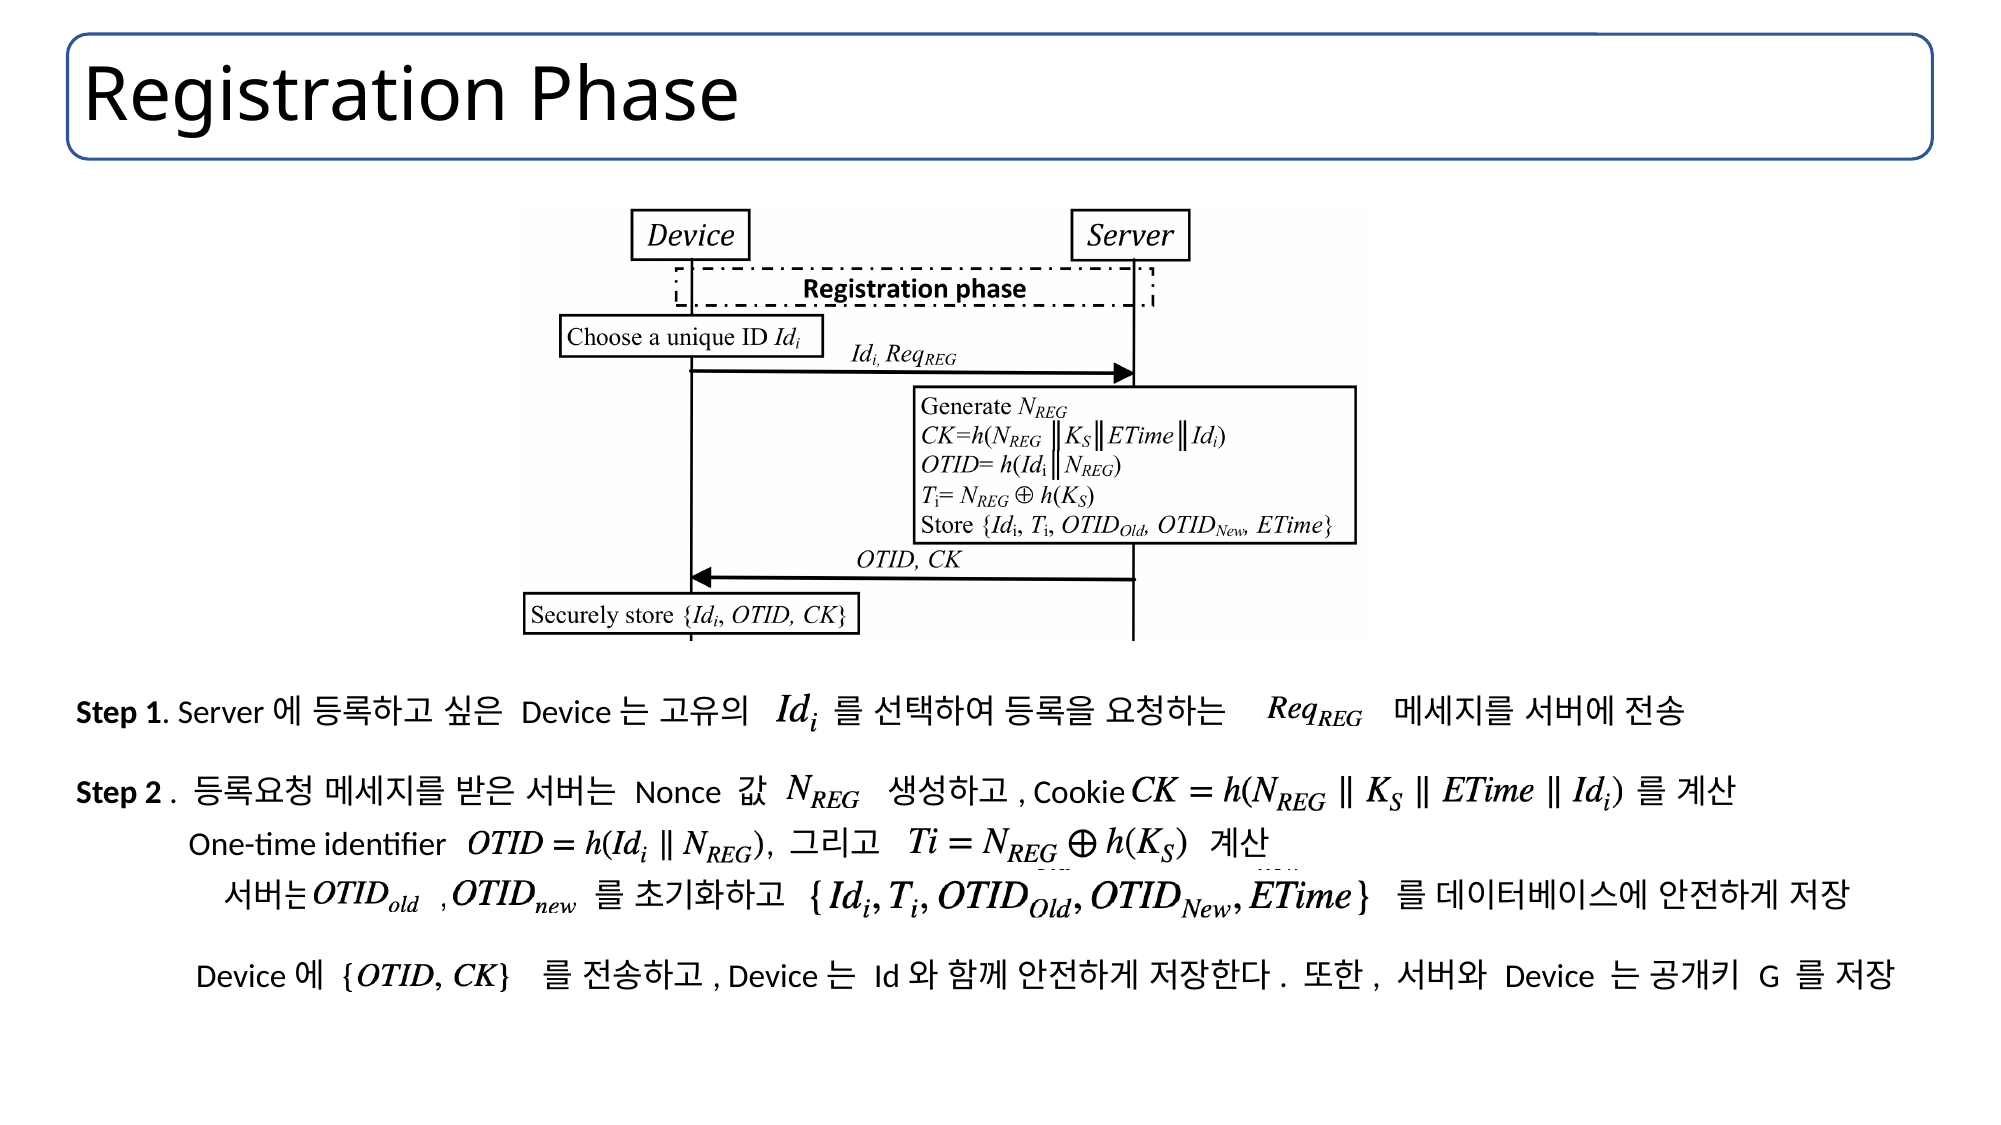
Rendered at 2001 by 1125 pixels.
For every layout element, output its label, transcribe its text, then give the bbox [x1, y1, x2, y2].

picture [797, 869, 1378, 918]
picture [305, 873, 428, 919]
picture [519, 201, 1368, 641]
picture [464, 821, 768, 866]
picture [339, 955, 516, 998]
text_box Step 1. Server에 등록하고 싶은 Device는 고유의 를 선택하여 등록을 요청하는 메세지를 서버에 전송 Step 2 . 등록요청 메세지를 받은 서버는 Nonce 값 생성하고, Cookie 를 계산 One-time identifier , 그리고 계산 서버는 , 를 초기화하고 를 데이터베이스에 안전하게 저장 Device에 를 전송하고, Device는 Id와 함께 안전하게 저장한다. 또한, 서버와 Device 는 공개키 G 를 저장 [61, 682, 1939, 1002]
picture [768, 682, 823, 734]
picture [1124, 767, 1627, 812]
picture [901, 820, 1190, 867]
picture [445, 871, 580, 913]
picture [781, 769, 865, 812]
title Registration Phase [67, 34, 1933, 160]
picture [1259, 687, 1368, 729]
